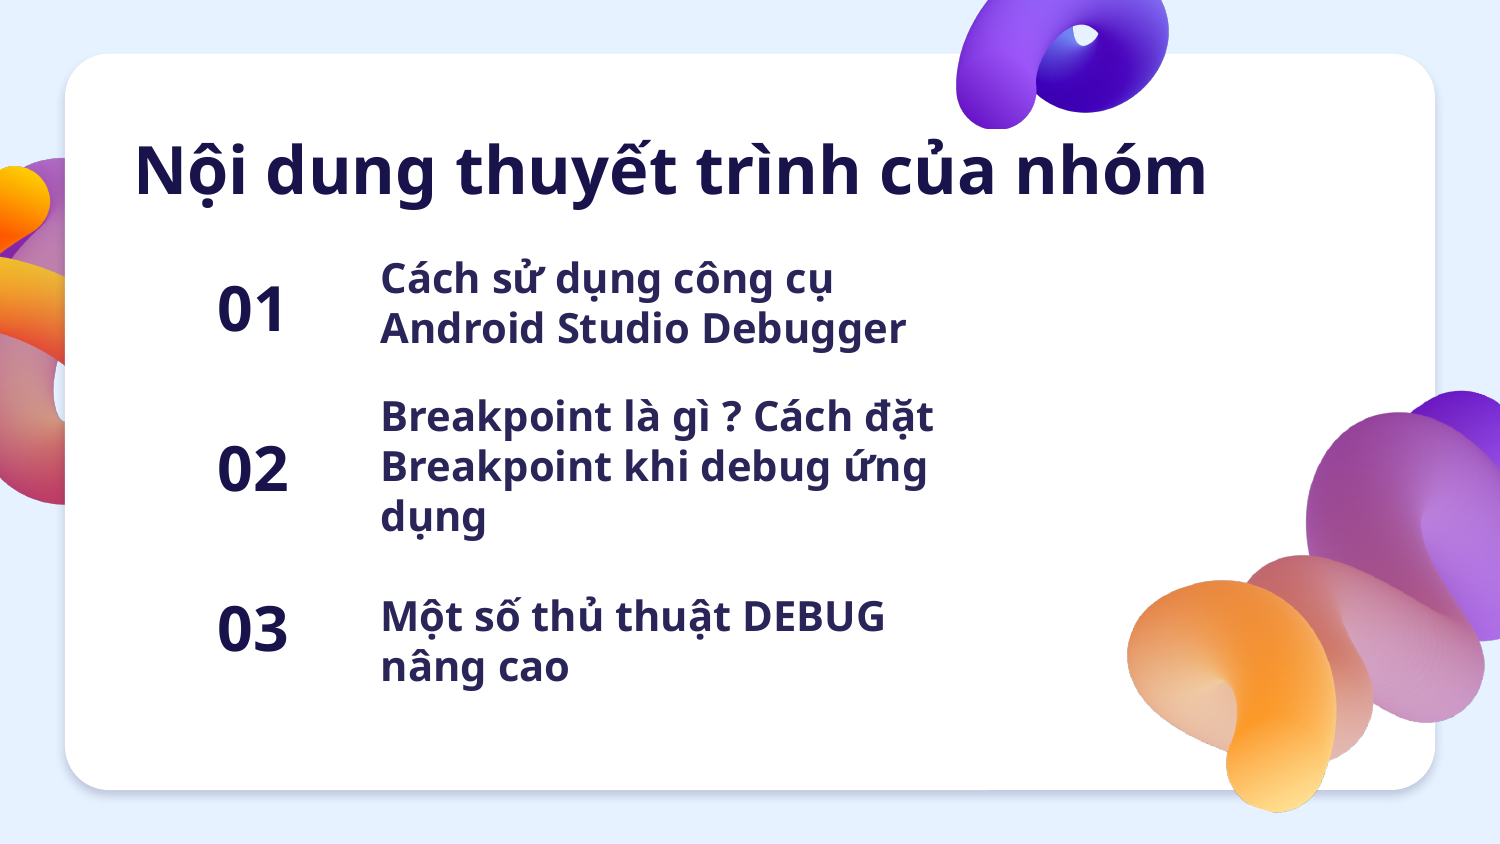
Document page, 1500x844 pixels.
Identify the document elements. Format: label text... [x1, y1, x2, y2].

title Nội dung thuyết trình của nhóm [118, 112, 1382, 207]
picture [0, 143, 64, 535]
subtitle Cách sử dụng công cụ Android Studio Debugger [342, 246, 1029, 367]
picture [1093, 315, 1500, 844]
subtitle Một số thủ thuật DEBUG nâng cao [342, 565, 1029, 705]
picture [956, 0, 1189, 112]
subtitle Breakpoint là gì ? Cách đặt Breakpoint khi debug ứng dụng [342, 406, 1029, 555]
title 02 [193, 406, 314, 527]
title 01 [193, 246, 314, 367]
title 03 [193, 565, 314, 687]
